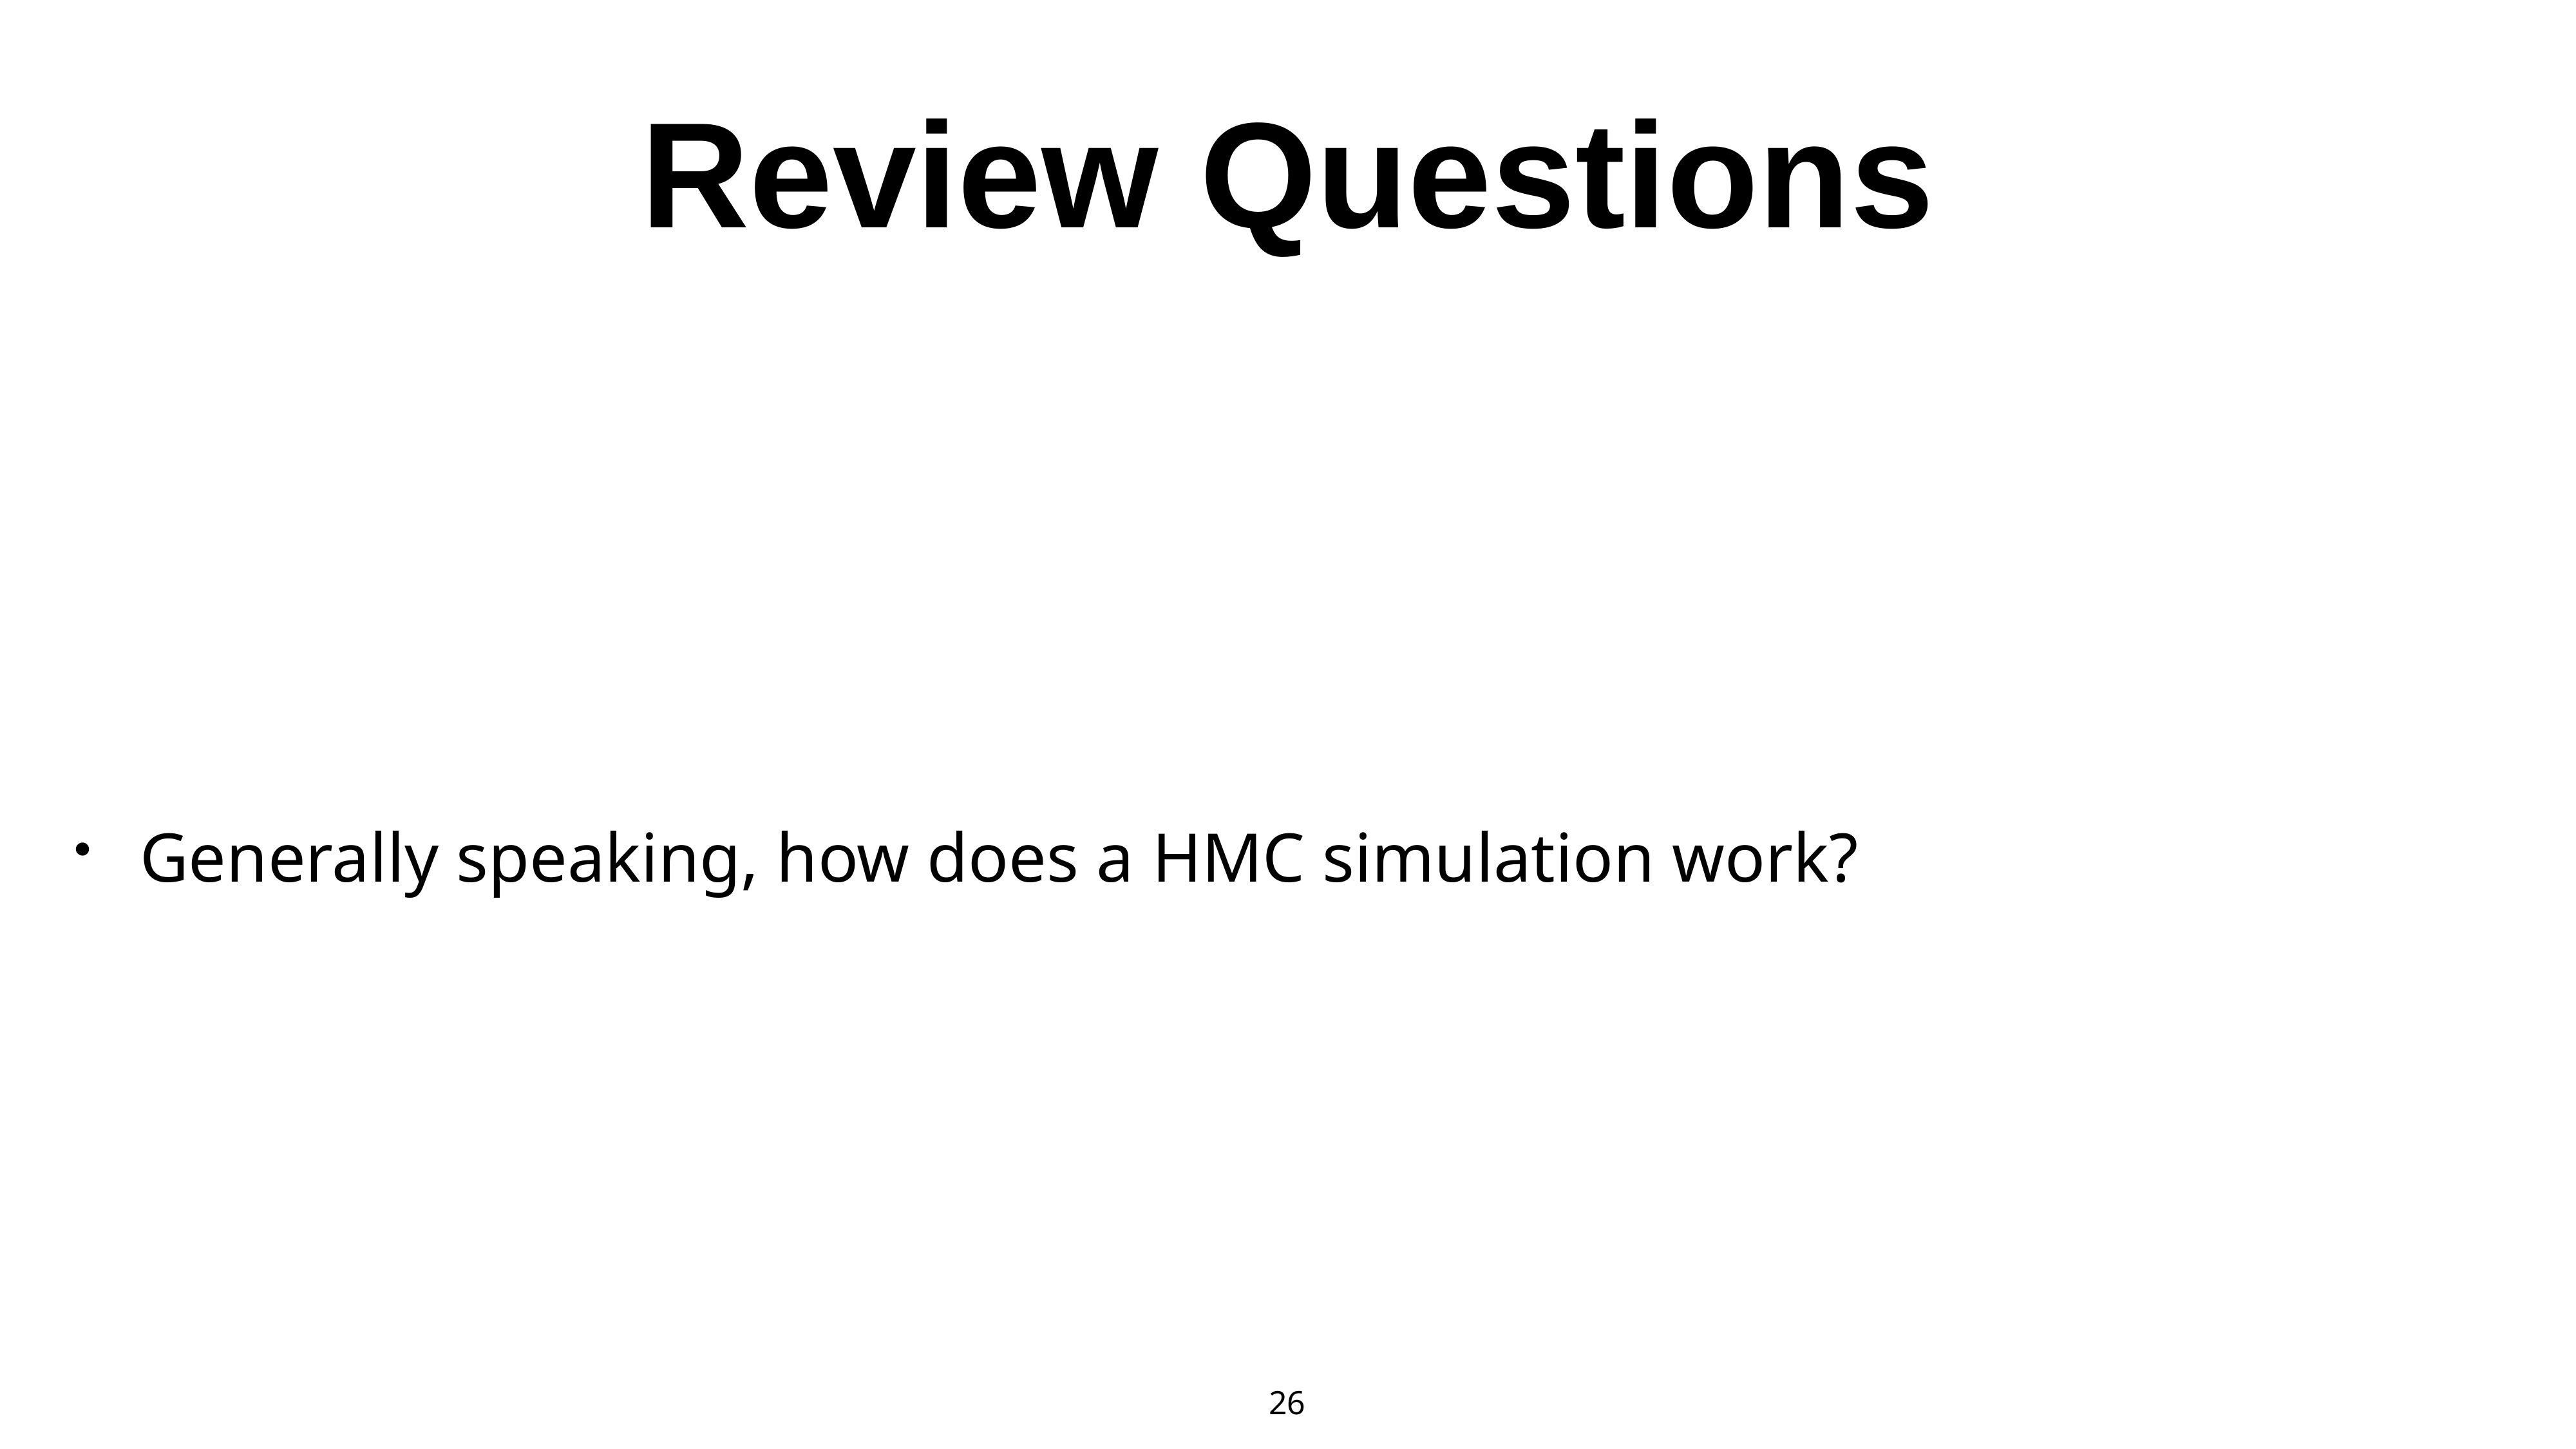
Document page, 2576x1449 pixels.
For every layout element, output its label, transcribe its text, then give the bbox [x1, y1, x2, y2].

list Generally speaking, how does a HMC simulation work? [66, 335, 2510, 1376]
title Review Questions [66, 33, 2510, 303]
slide_number 26 [1260, 1374, 1314, 1429]
